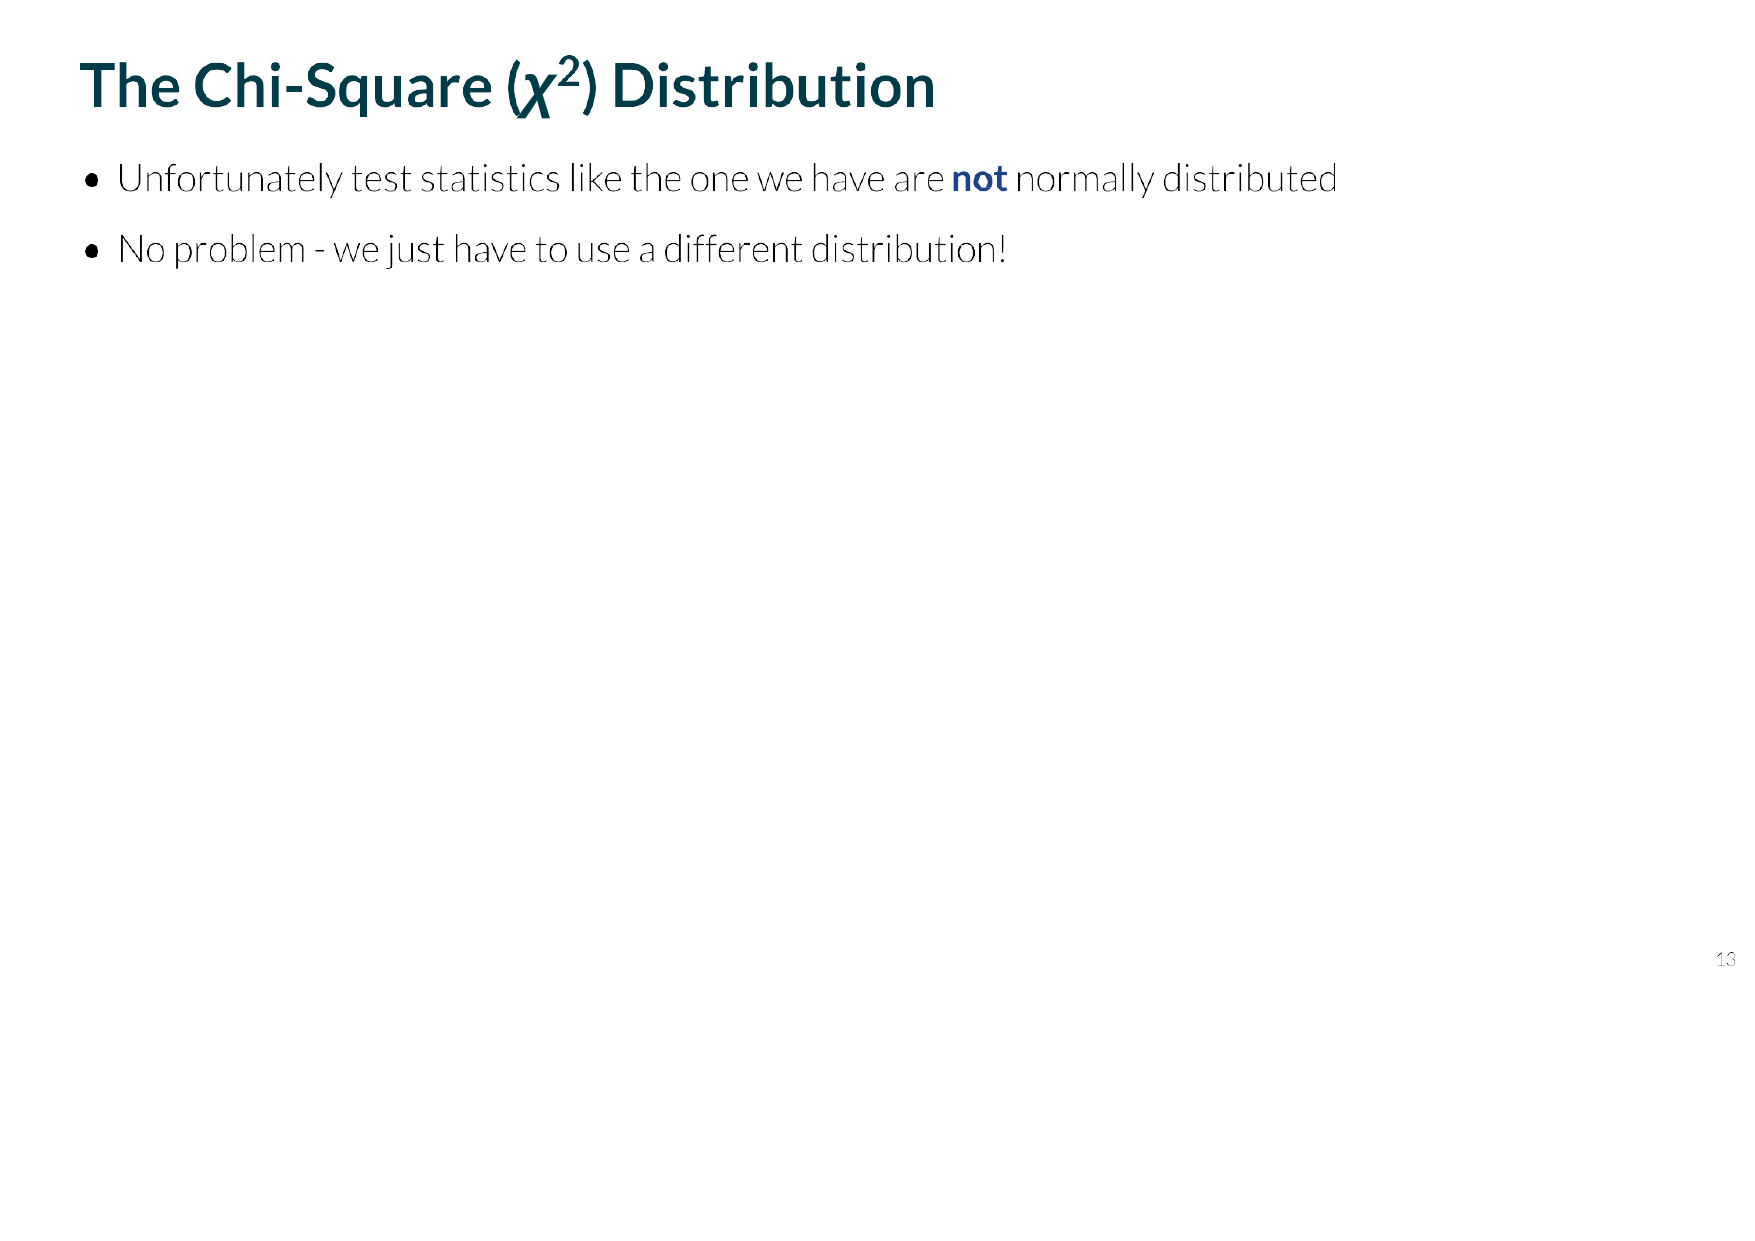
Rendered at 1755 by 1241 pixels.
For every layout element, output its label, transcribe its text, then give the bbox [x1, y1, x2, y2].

picture [557, 55, 934, 116]
picture [557, 55, 573, 84]
picture [84, 244, 98, 258]
text_box [953, 171, 971, 191]
text_box [973, 171, 993, 192]
picture [347, 82, 359, 101]
picture [79, 59, 515, 117]
picture [120, 234, 1004, 270]
picture [1716, 952, 1735, 966]
text_box χ [519, 44, 559, 119]
text_box [994, 166, 1008, 192]
picture [84, 173, 98, 187]
picture [515, 67, 520, 109]
picture [120, 163, 943, 198]
picture [1017, 163, 1335, 198]
